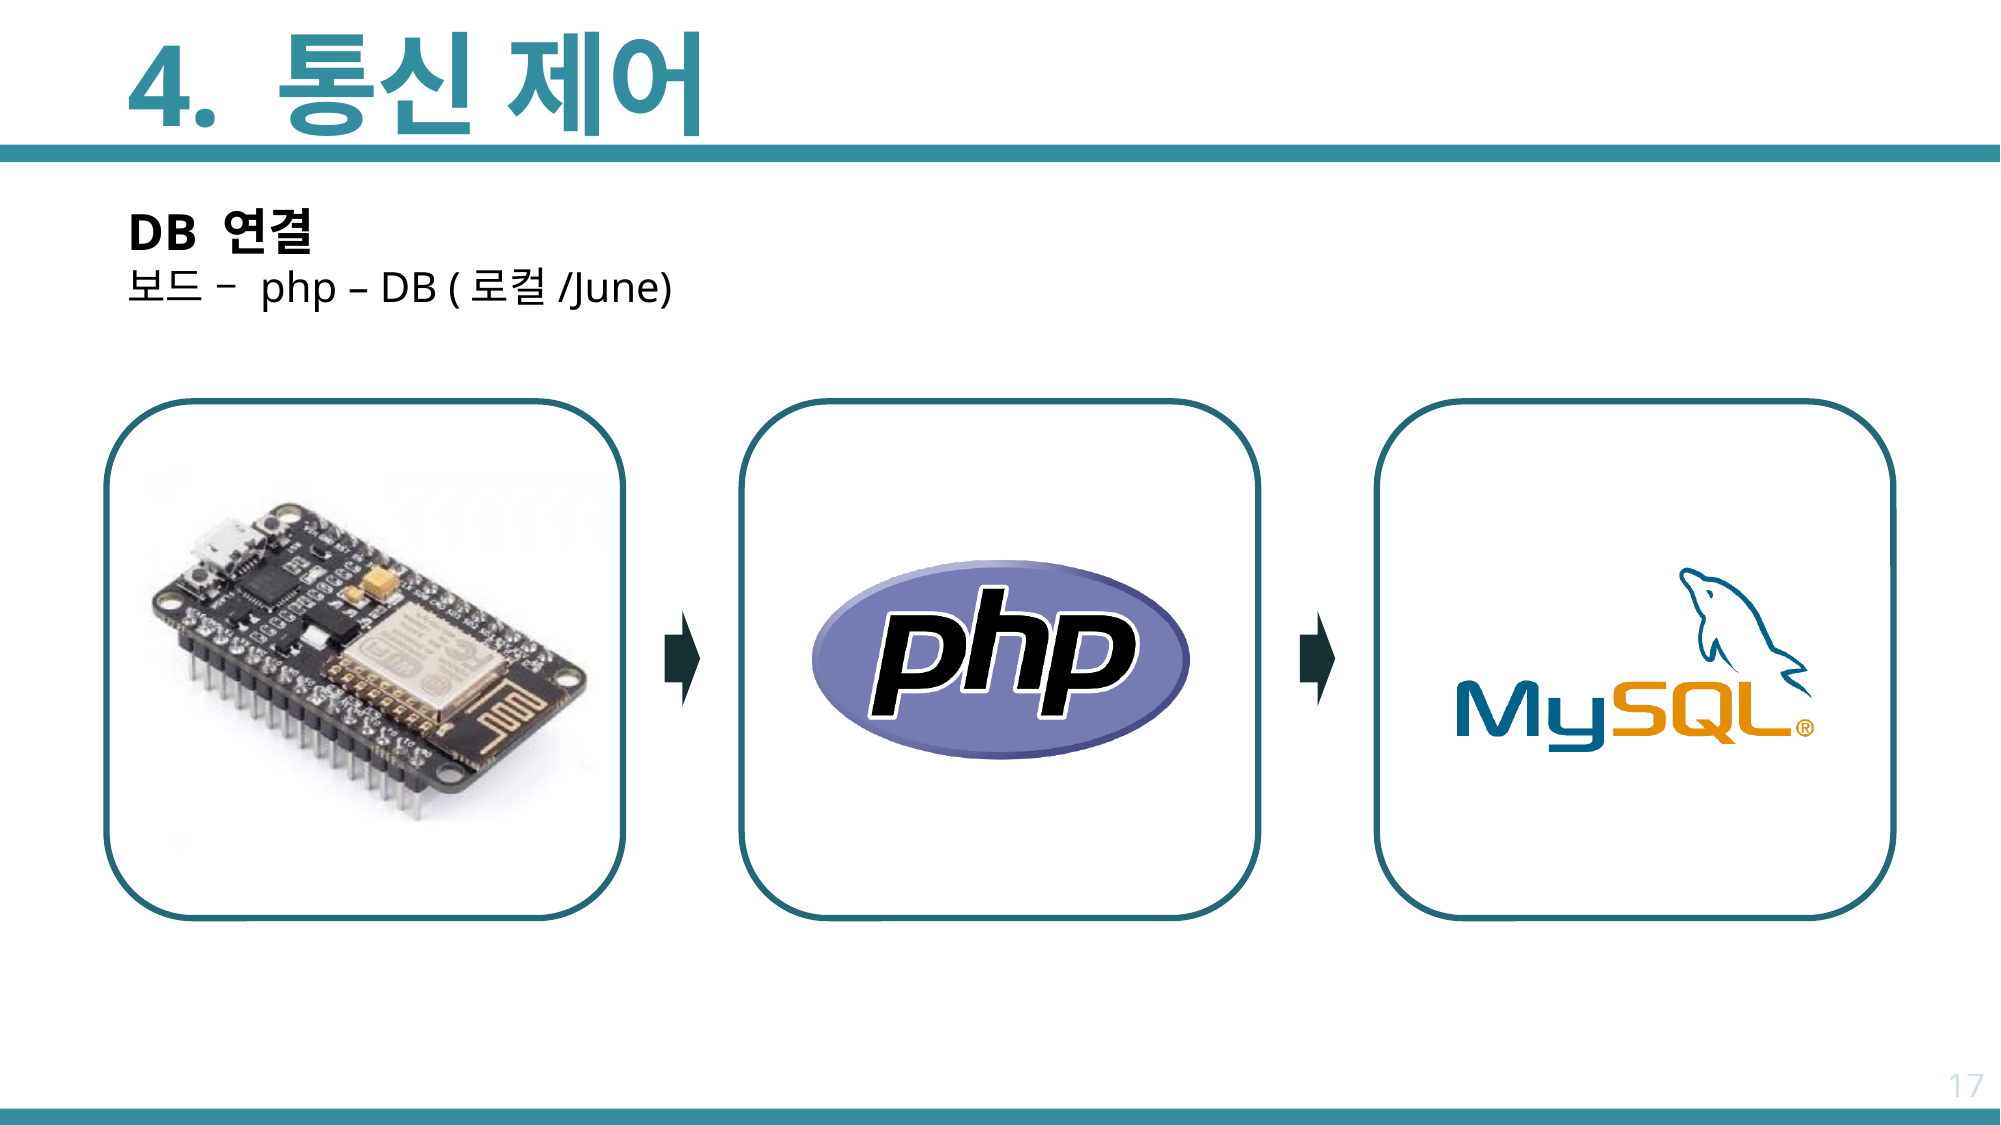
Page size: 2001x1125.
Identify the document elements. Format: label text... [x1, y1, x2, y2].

title 4. 통신 제어 [112, 26, 1484, 157]
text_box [741, 401, 1259, 919]
text_box [1298, 609, 1337, 708]
slide_number 17 [1541, 1049, 2000, 1118]
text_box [106, 401, 624, 919]
text_box [663, 609, 702, 708]
text_box DB 연결 보드 – php – DB (로컬/June) [112, 193, 1663, 319]
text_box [1376, 401, 1894, 919]
